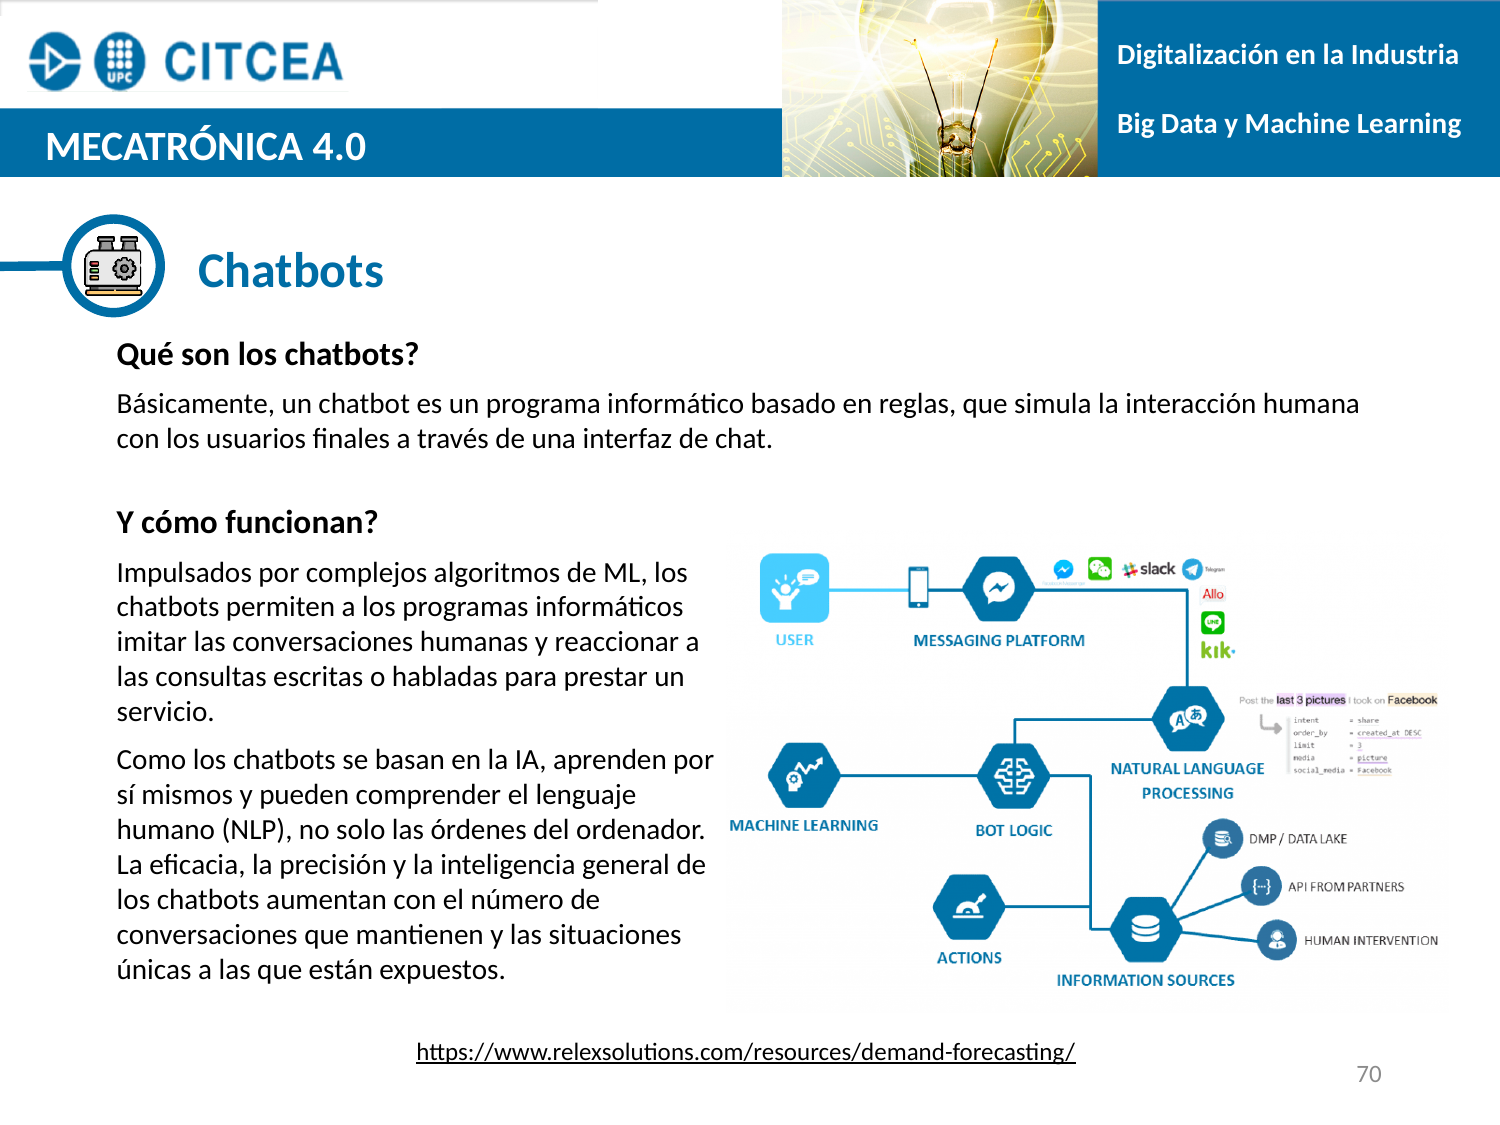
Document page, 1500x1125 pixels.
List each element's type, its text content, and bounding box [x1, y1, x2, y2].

slide_number 70 [1059, 1042, 1397, 1103]
text_box Y cómo funcionan? Impulsados por complejos algoritmos de ML, los chatbots permiten a los programas informáticos imitar las conversaciones humanas y reaccionar a las consultas escritas o habladas para prestar un servicio. Como los chatbots se basan en la IA, aprenden por sí mismos y pueden comprender el lenguaje humano (NLP), no solo las órdenes del ordenador. La eficacia, la precisión y la inteligencia general de los chatbots aumentan con el número de conversaciones que mantienen y las situaciones únicas a las que están expuestos. [101, 492, 750, 993]
text_box Qué son los chatbots? Básicamente, un chatbot es un programa informático basado en reglas, que simula la interacción humana con los usuarios finales a través de una interfaz de chat. [101, 324, 1397, 462]
text_box Chatbots [183, 229, 1485, 305]
picture [782, 0, 1500, 177]
text_box [66, 218, 161, 314]
text_box https://www.relexsolutions.com/resources/demand-forecasting/ [388, 1027, 1111, 1073]
picture [83, 236, 143, 296]
picture [0, 0, 598, 108]
picture [726, 530, 1449, 1013]
